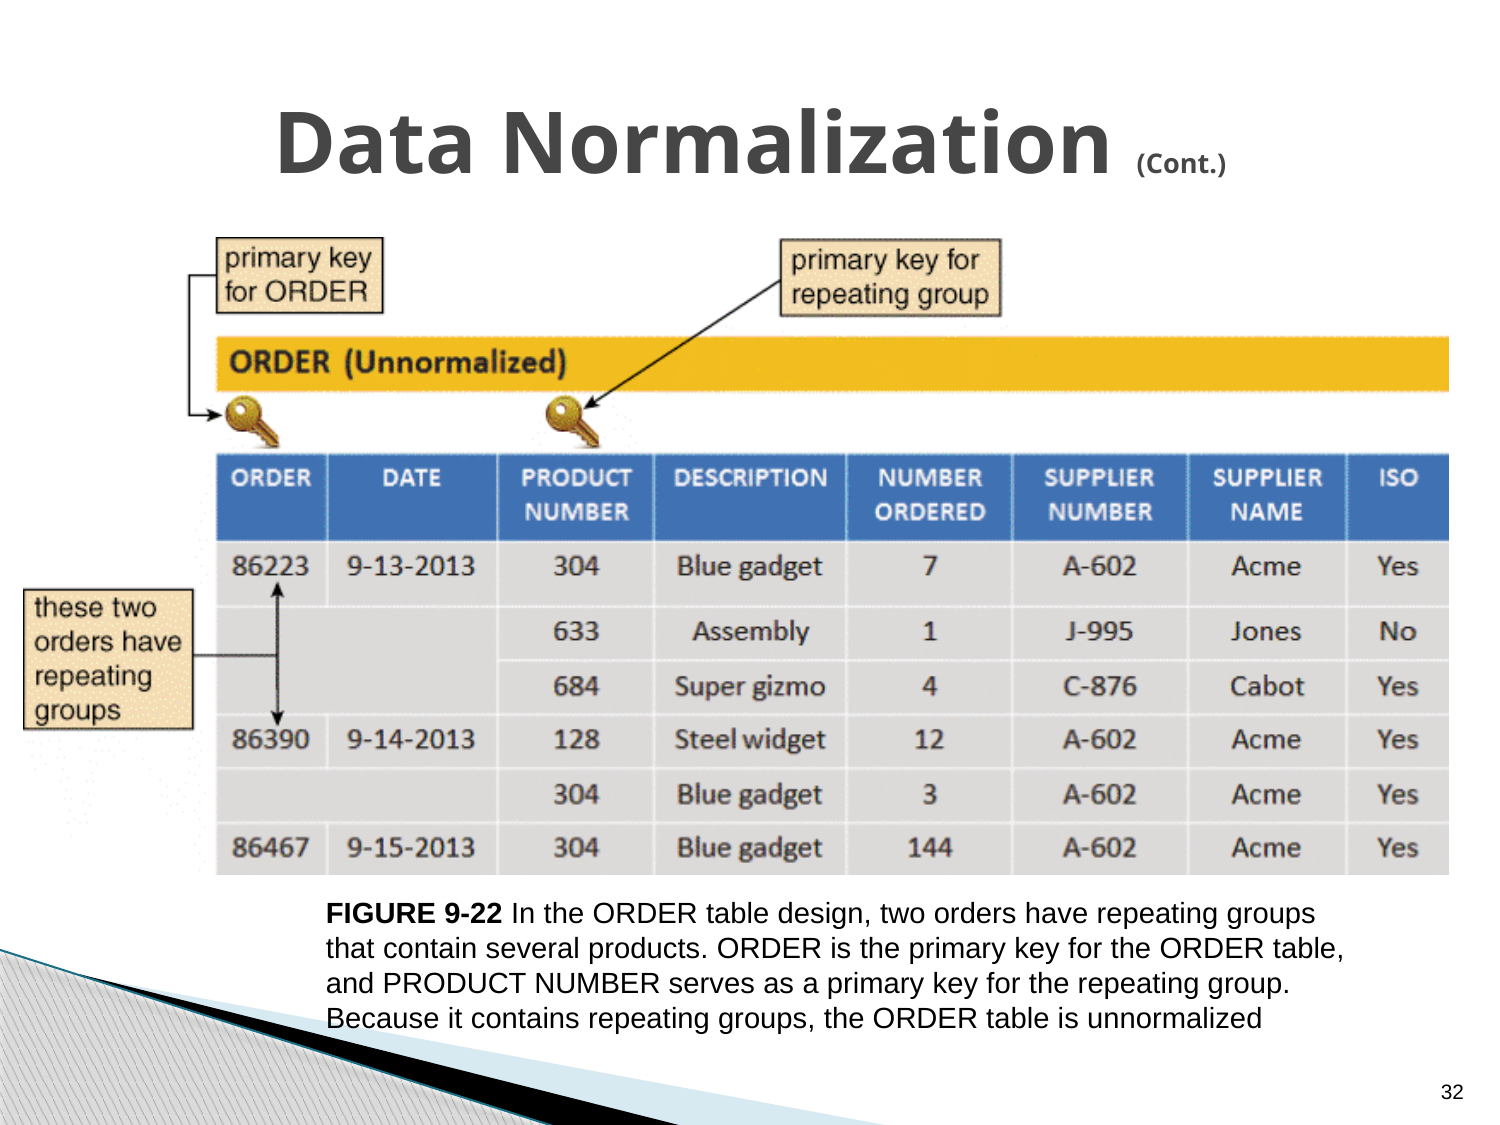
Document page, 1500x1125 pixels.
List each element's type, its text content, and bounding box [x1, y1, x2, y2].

text_box FIGURE 9-22 In the ORDER table design, two orders have repeating groups that contain several products. ORDER is the primary key for the ORDER table, and PRODUCT NUMBER serves as a primary key for the repeating group. Because it contains repeating groups, the ORDER table is unnormalized [310, 887, 1388, 1042]
picture [22, 237, 1449, 876]
slide_number 32 [1418, 1051, 1479, 1112]
title Data Normalization (Cont.) [75, 45, 1425, 233]
